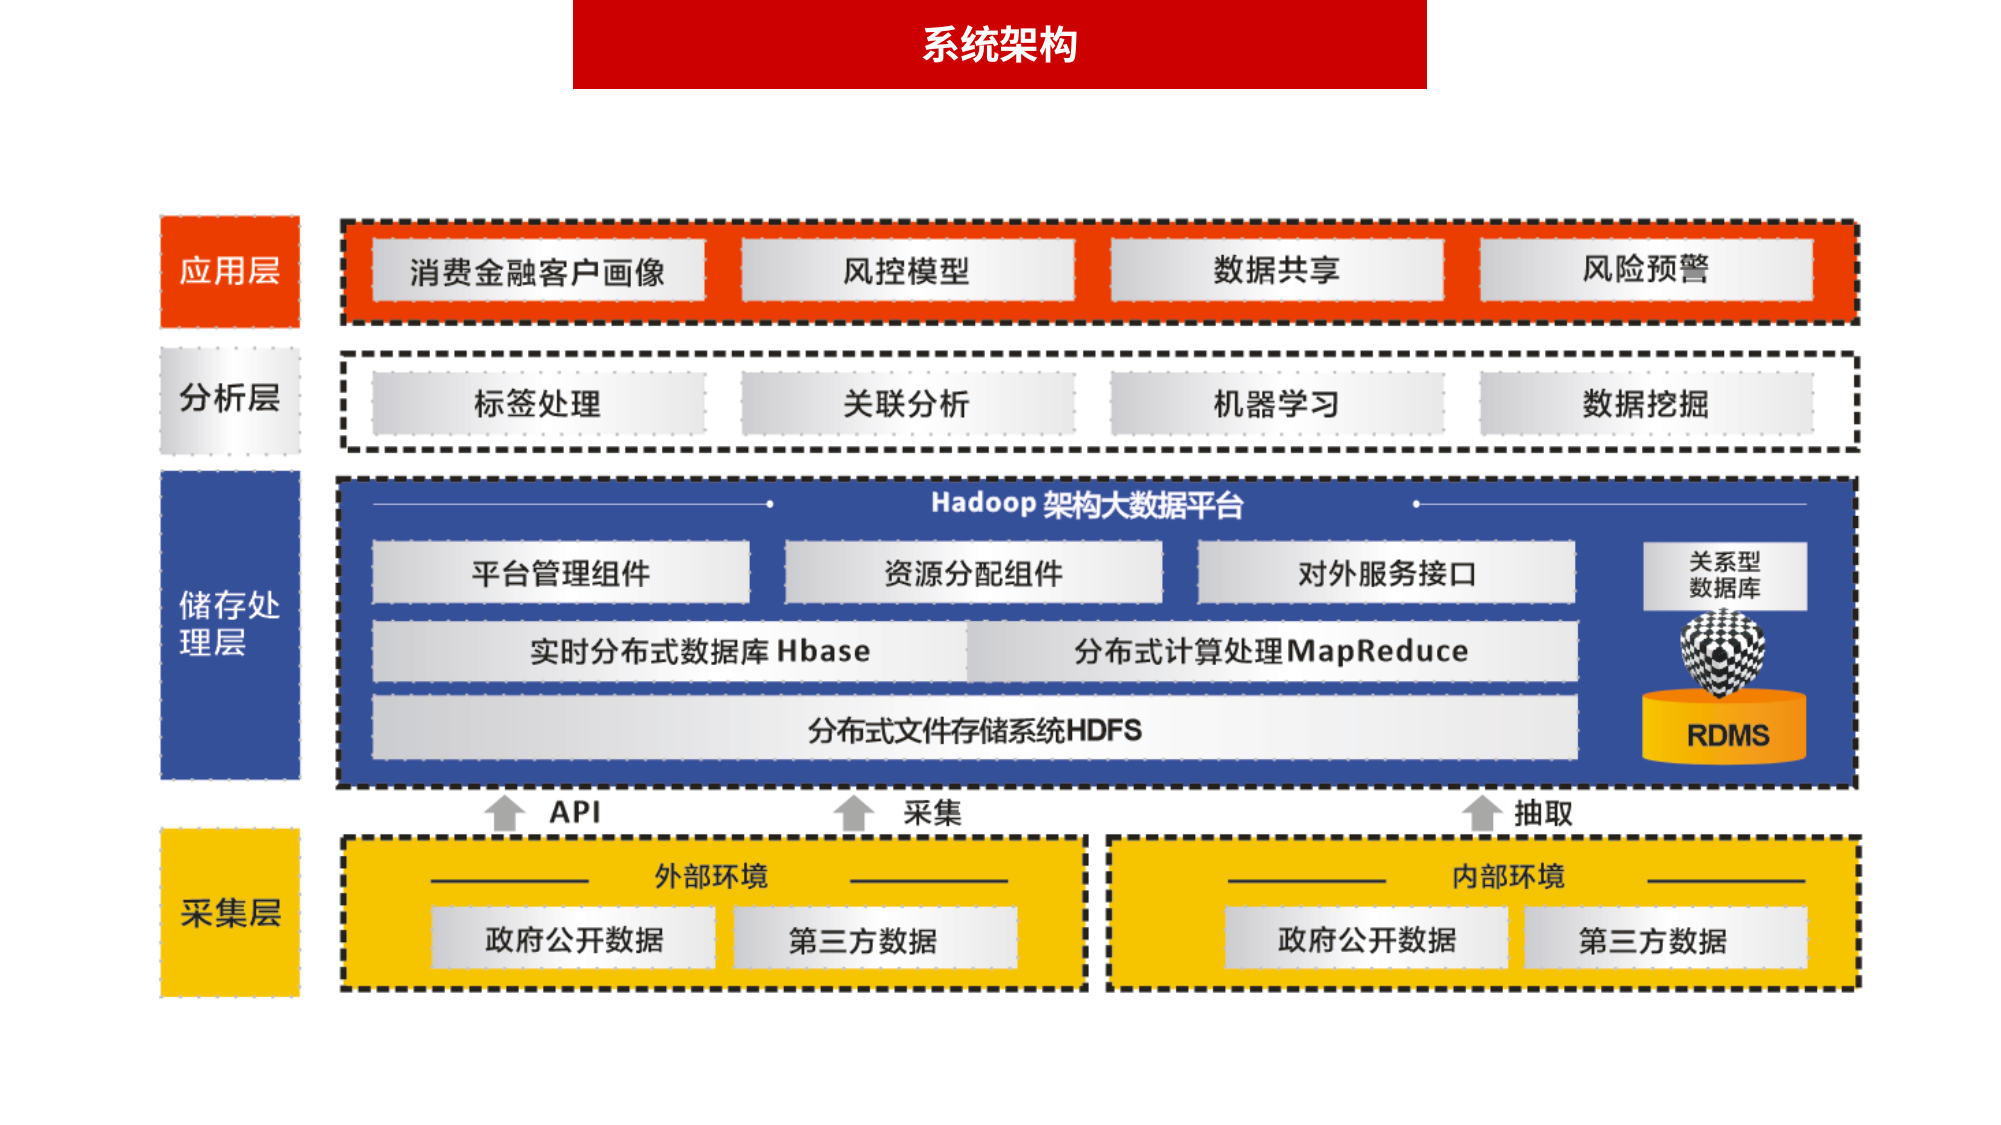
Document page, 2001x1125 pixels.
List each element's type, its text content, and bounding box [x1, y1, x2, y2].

text_box 系统架构 [575, 0, 1426, 87]
picture [132, 199, 1898, 1008]
